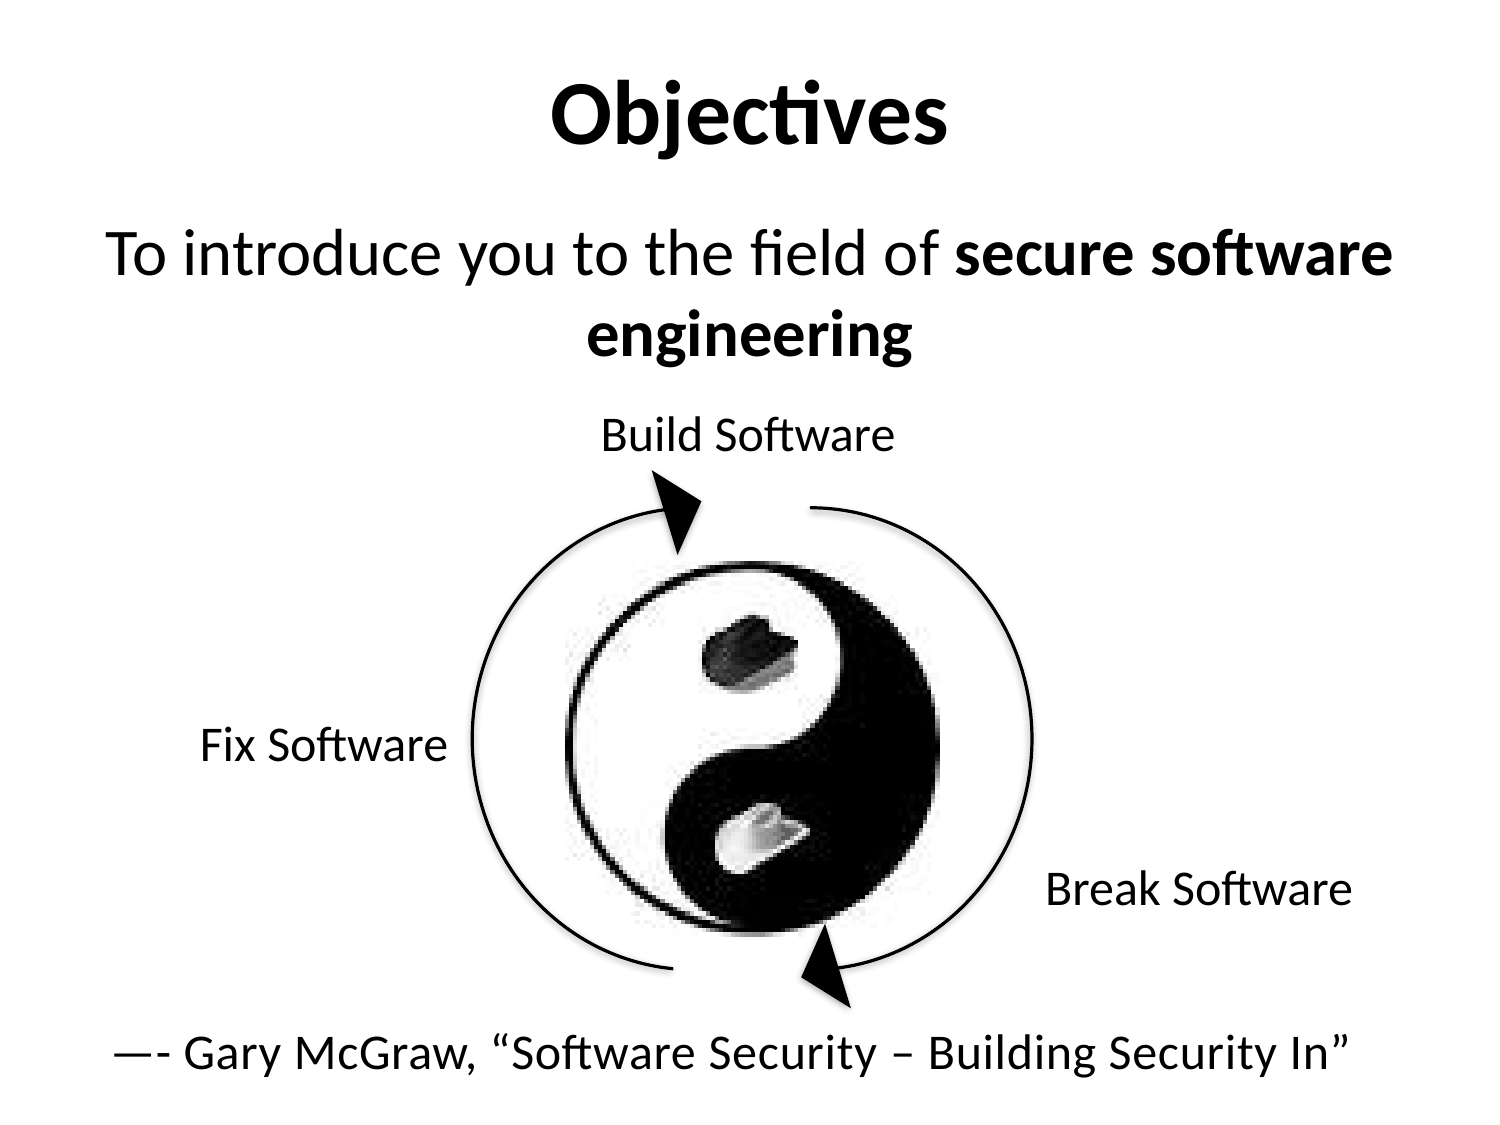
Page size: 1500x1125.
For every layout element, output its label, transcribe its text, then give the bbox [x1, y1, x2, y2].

list To introduce you to the field of secure software engineering [75, 201, 1425, 443]
picture [565, 561, 941, 937]
text_box Fix Software [185, 704, 469, 779]
text_box [809, 506, 1034, 925]
text_box [590, 945, 674, 971]
text_box Build Software [585, 394, 922, 470]
text_box Break Software [1030, 847, 1380, 923]
text_box [800, 945, 852, 1010]
title Objectives [75, 14, 1425, 201]
text_box [470, 509, 657, 926]
text_box —- Gary McGraw, “Software Security – Building Security In” [20, 1012, 1425, 1087]
text_box [650, 470, 703, 556]
text_box [842, 945, 914, 969]
